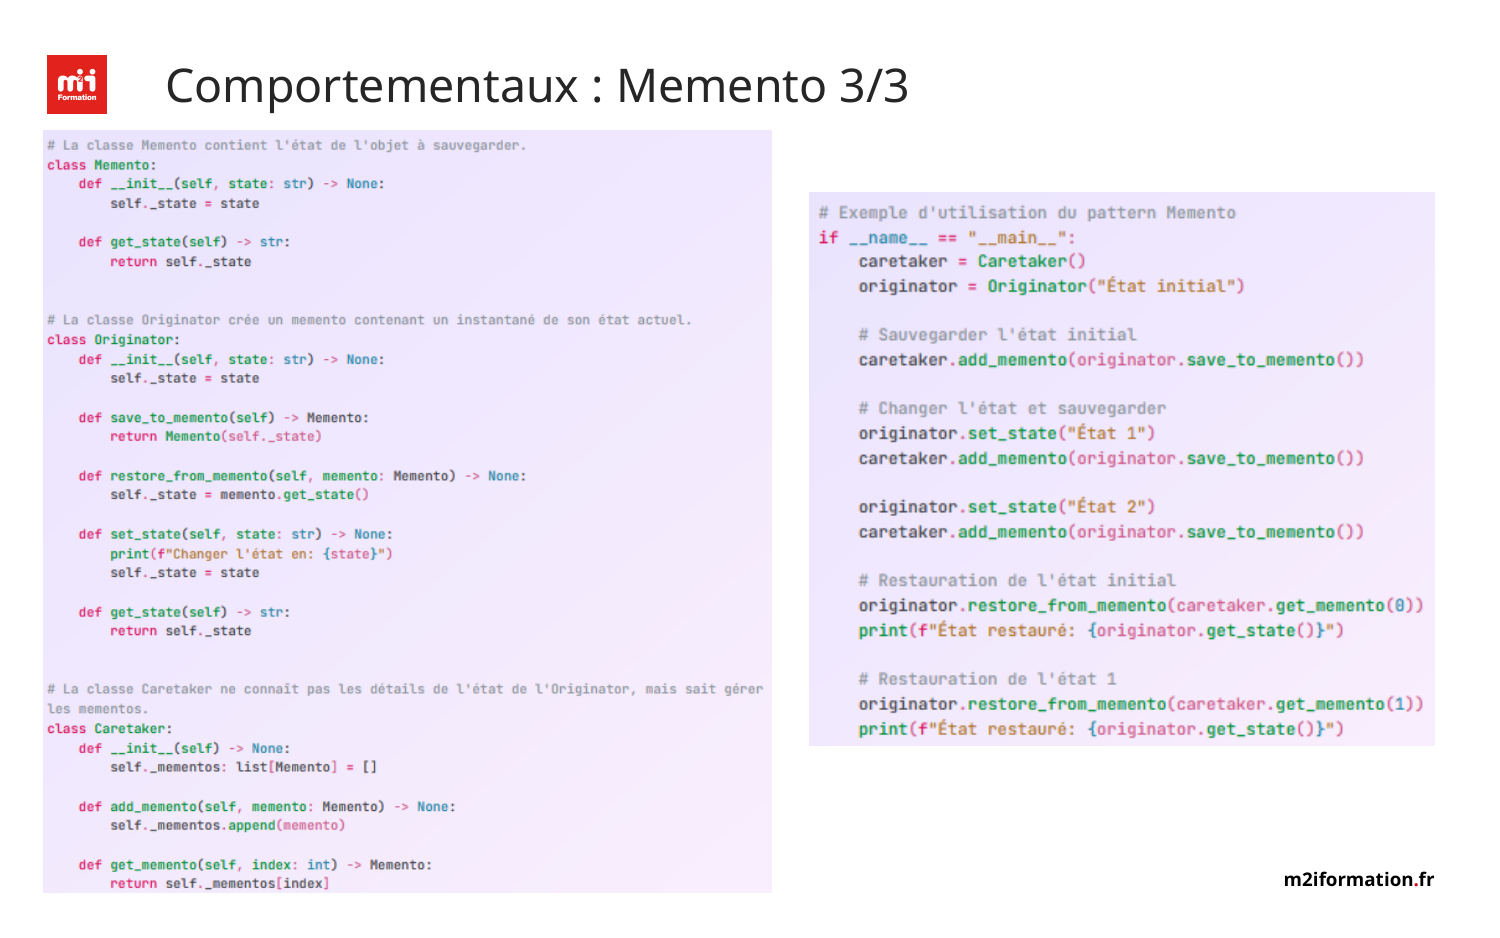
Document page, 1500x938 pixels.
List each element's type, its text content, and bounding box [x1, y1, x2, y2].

picture [808, 191, 1435, 746]
title Comportementaux : Memento 3/3 [150, 45, 1451, 124]
picture [43, 130, 772, 893]
picture [47, 55, 107, 114]
